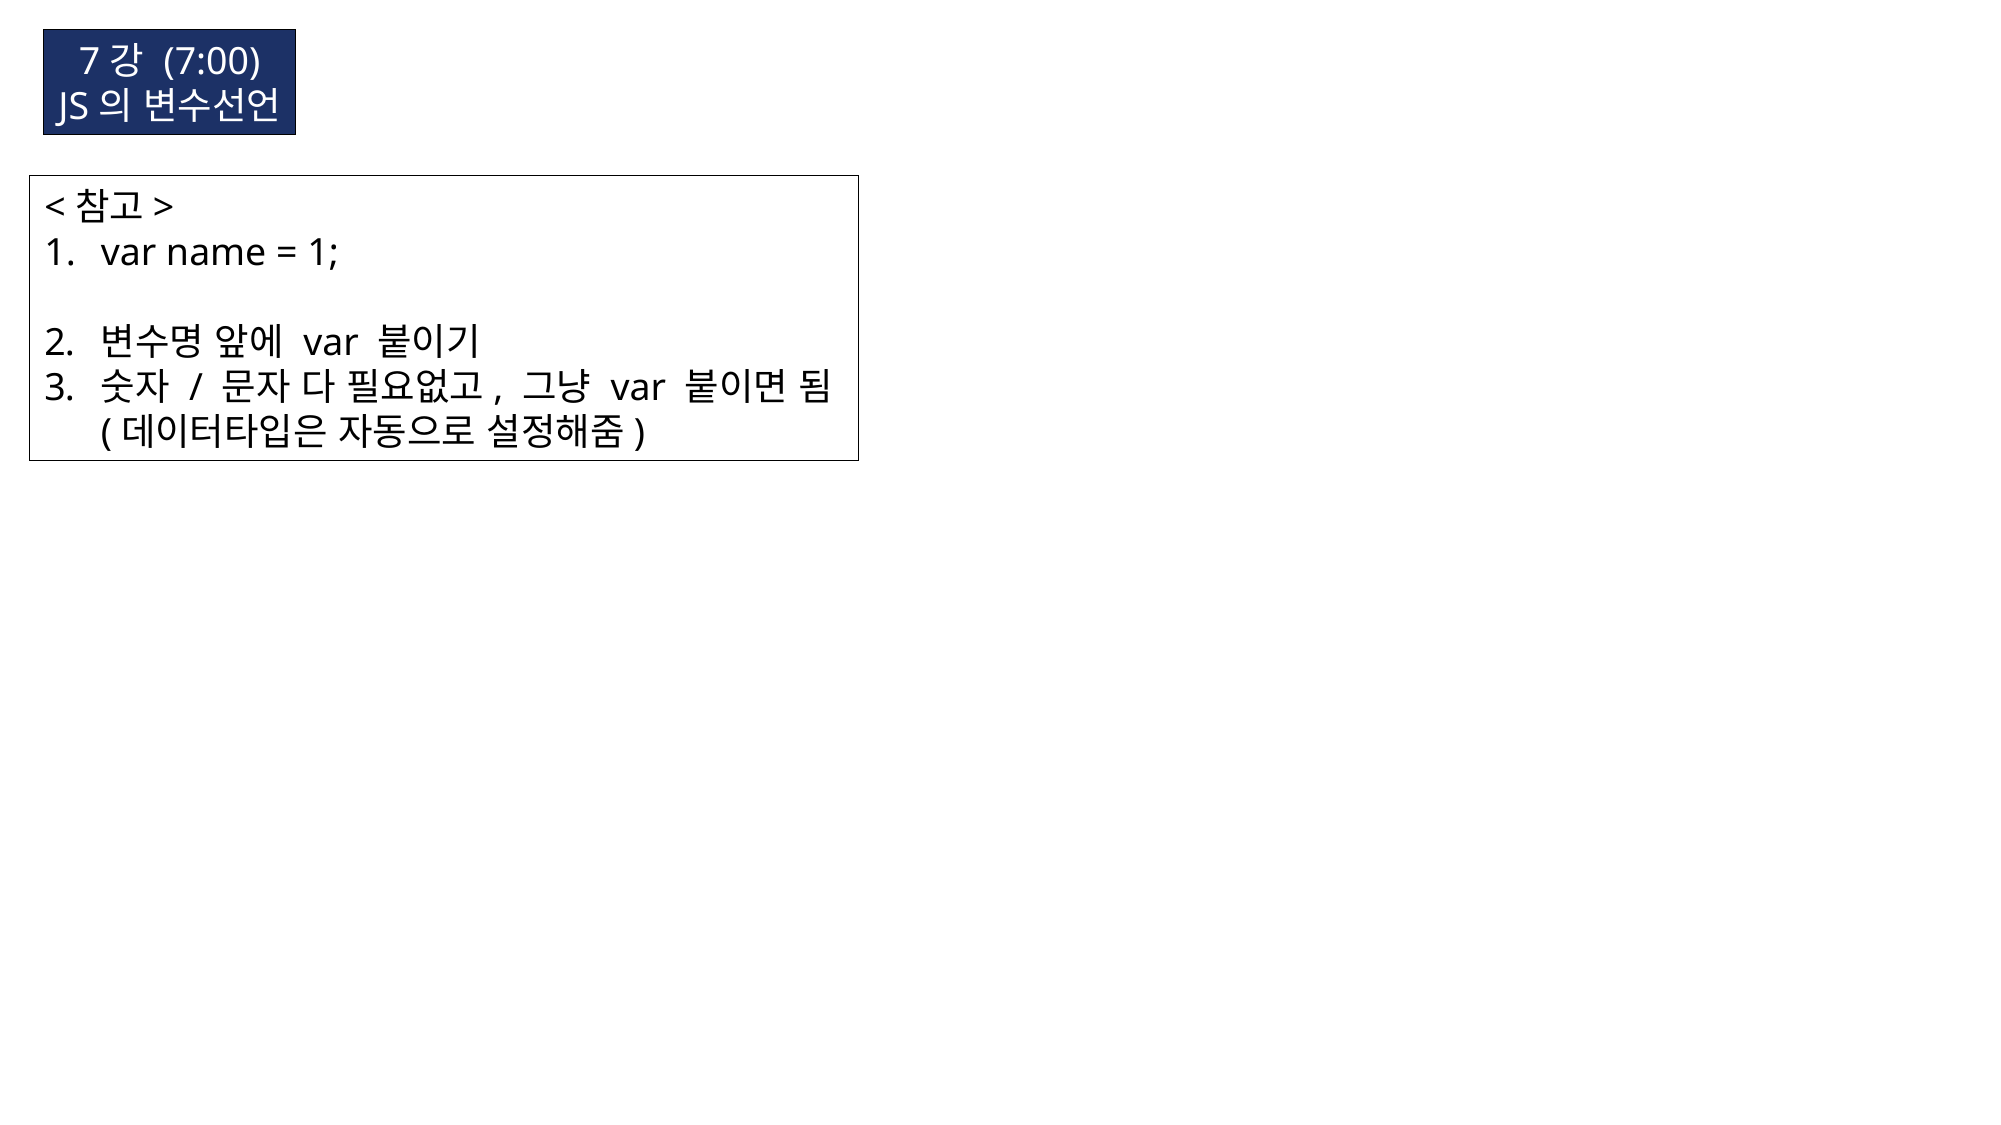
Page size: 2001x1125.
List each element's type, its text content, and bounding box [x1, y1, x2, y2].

text_box <참고> var name = 1; 변수명 앞에 var 붙이기 숫자 / 문자 다 필요없고, 그냥 var 붙이면 됨 (데이터타입은 자동으로 설정해줌) [29, 175, 859, 461]
text_box 7강 (7:00) JS의 변수선언 [43, 29, 296, 135]
